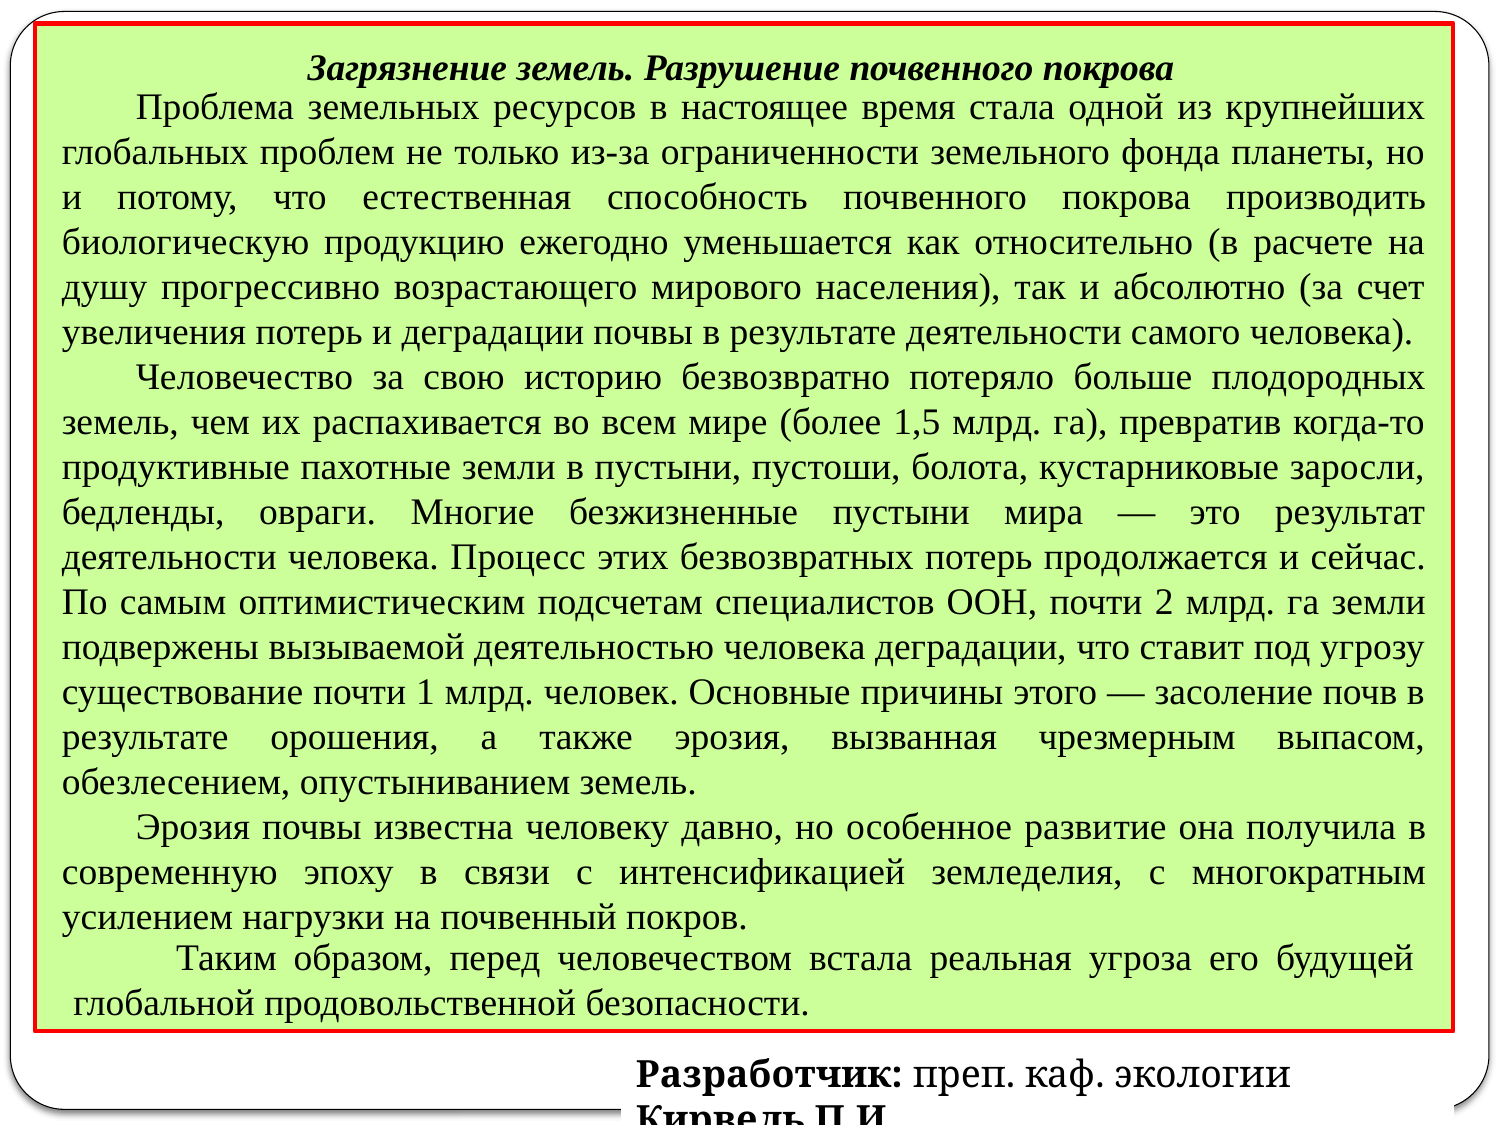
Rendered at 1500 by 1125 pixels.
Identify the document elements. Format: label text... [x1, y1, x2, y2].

text_box Загрязнение земель. Разрушение почвенного покрова [292, 35, 1231, 74]
text_box [34, 22, 1454, 1032]
text_box Таким образом, перед человечеством встала реальная угроза его будущей глобальной продовольственной безопасности. [58, 925, 1430, 1031]
text_box Проблема земель­ных ресурсов в настоящее время стала одной из крупнейших глобальных проблем не только из-за ограниченности земельного фонда планеты, но и потому, что естественная способность поч­венного покрова производить биологическую продукцию ежегодно уменьшается как относительно (в расчете на душу про­грессивно возрастающего мирового населения), так и абсолютно (за счет увеличения потерь и деградации почвы в результате де­ятельности самого человека). Человечество за свою историю безвозвратно потеряло больше плодородных земель, чем их распахивается во всем мире (более 1,5 млрд. га), превратив когда-то продуктивные пахотные земли в пустыни, пустоши, болота, кустарниковые заросли, бедленды, овраги. Многие безжизненные пустыни мира — это результат деятельности человека. Процесс этих безвозвратных потерь про­должается и сейчас. По самым оптимистическим подсчетам спе­циалистов ООН, почти 2 млрд. га земли подвержены вызываемой деятельностью человека деградации, что ставит под угрозу су­ществование почти 1 млрд. человек. Основные причины этого — засоление почв в результате орошения, а также эрозия, вызванная чрезмерным выпасом, обезлесением, опустыниванием земель. Эрозия почвы известна человеку давно, но особенное разви­тие она получила в современную эпоху в связи с интенсифика­цией земледелия, с многократным усилением нагрузки на поч­венный покров. [46, 74, 1442, 945]
text_box Разработчик: преп. каф. экологии Кирвель П.И. [621, 1042, 1455, 1125]
